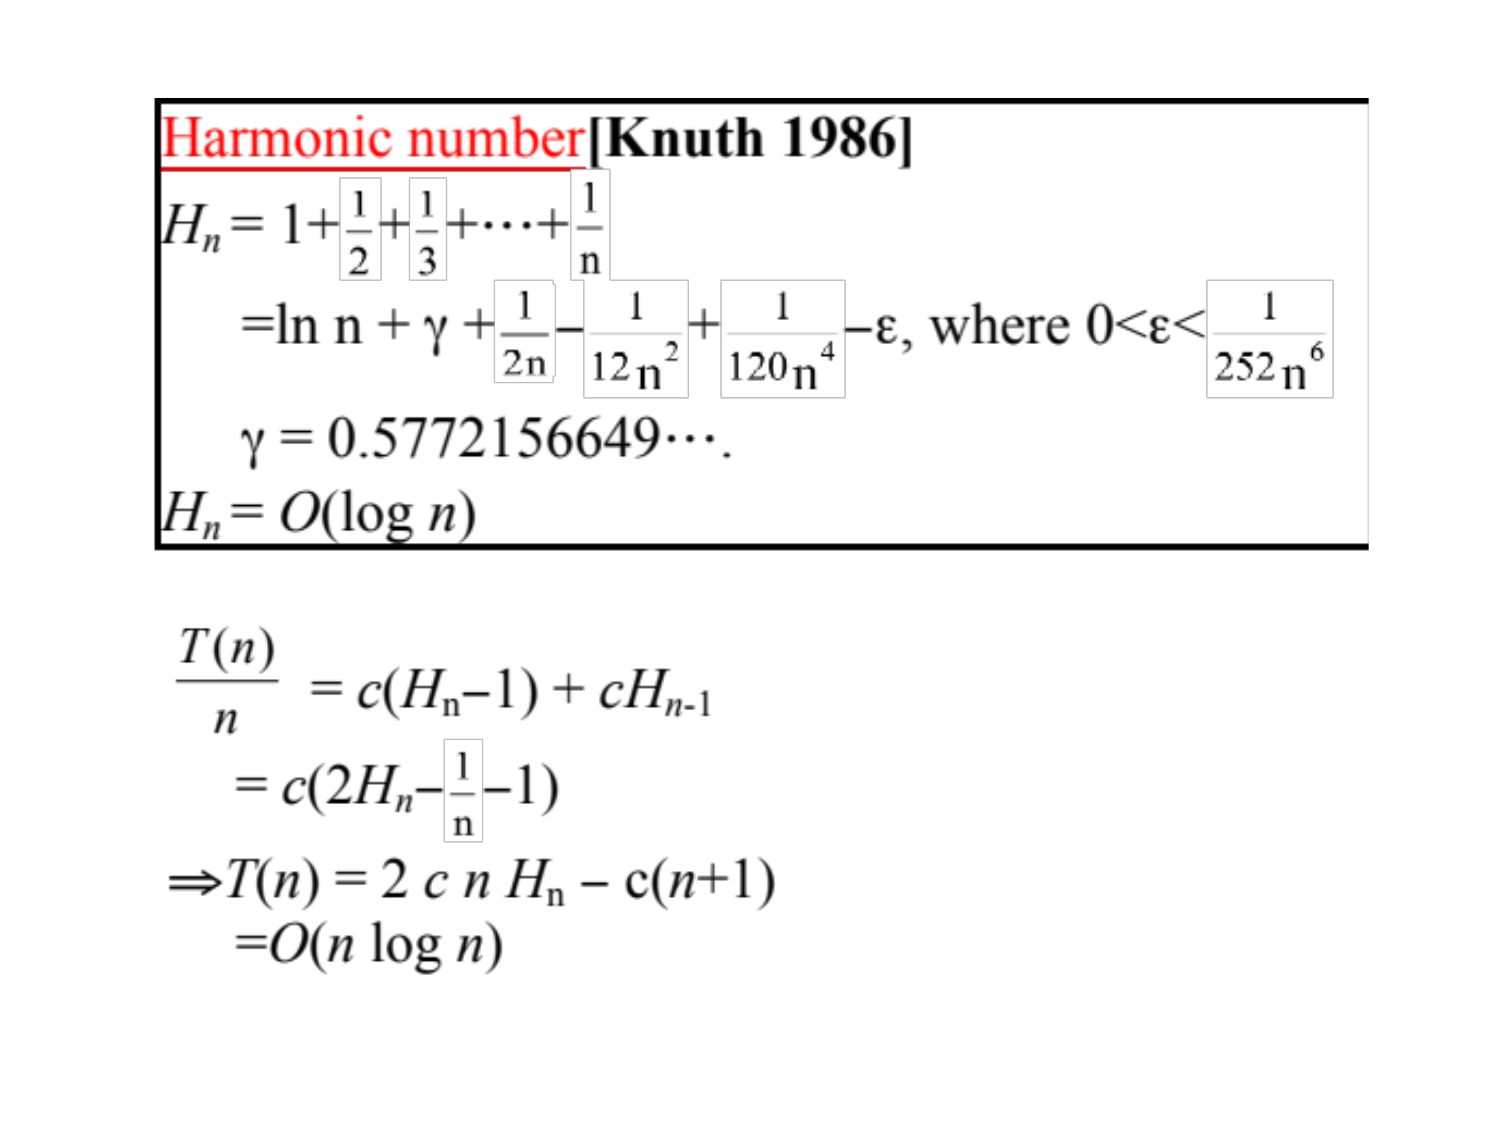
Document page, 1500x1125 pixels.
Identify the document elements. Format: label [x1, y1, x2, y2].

text_box [168, 614, 1384, 1038]
text_box [153, 98, 1369, 599]
